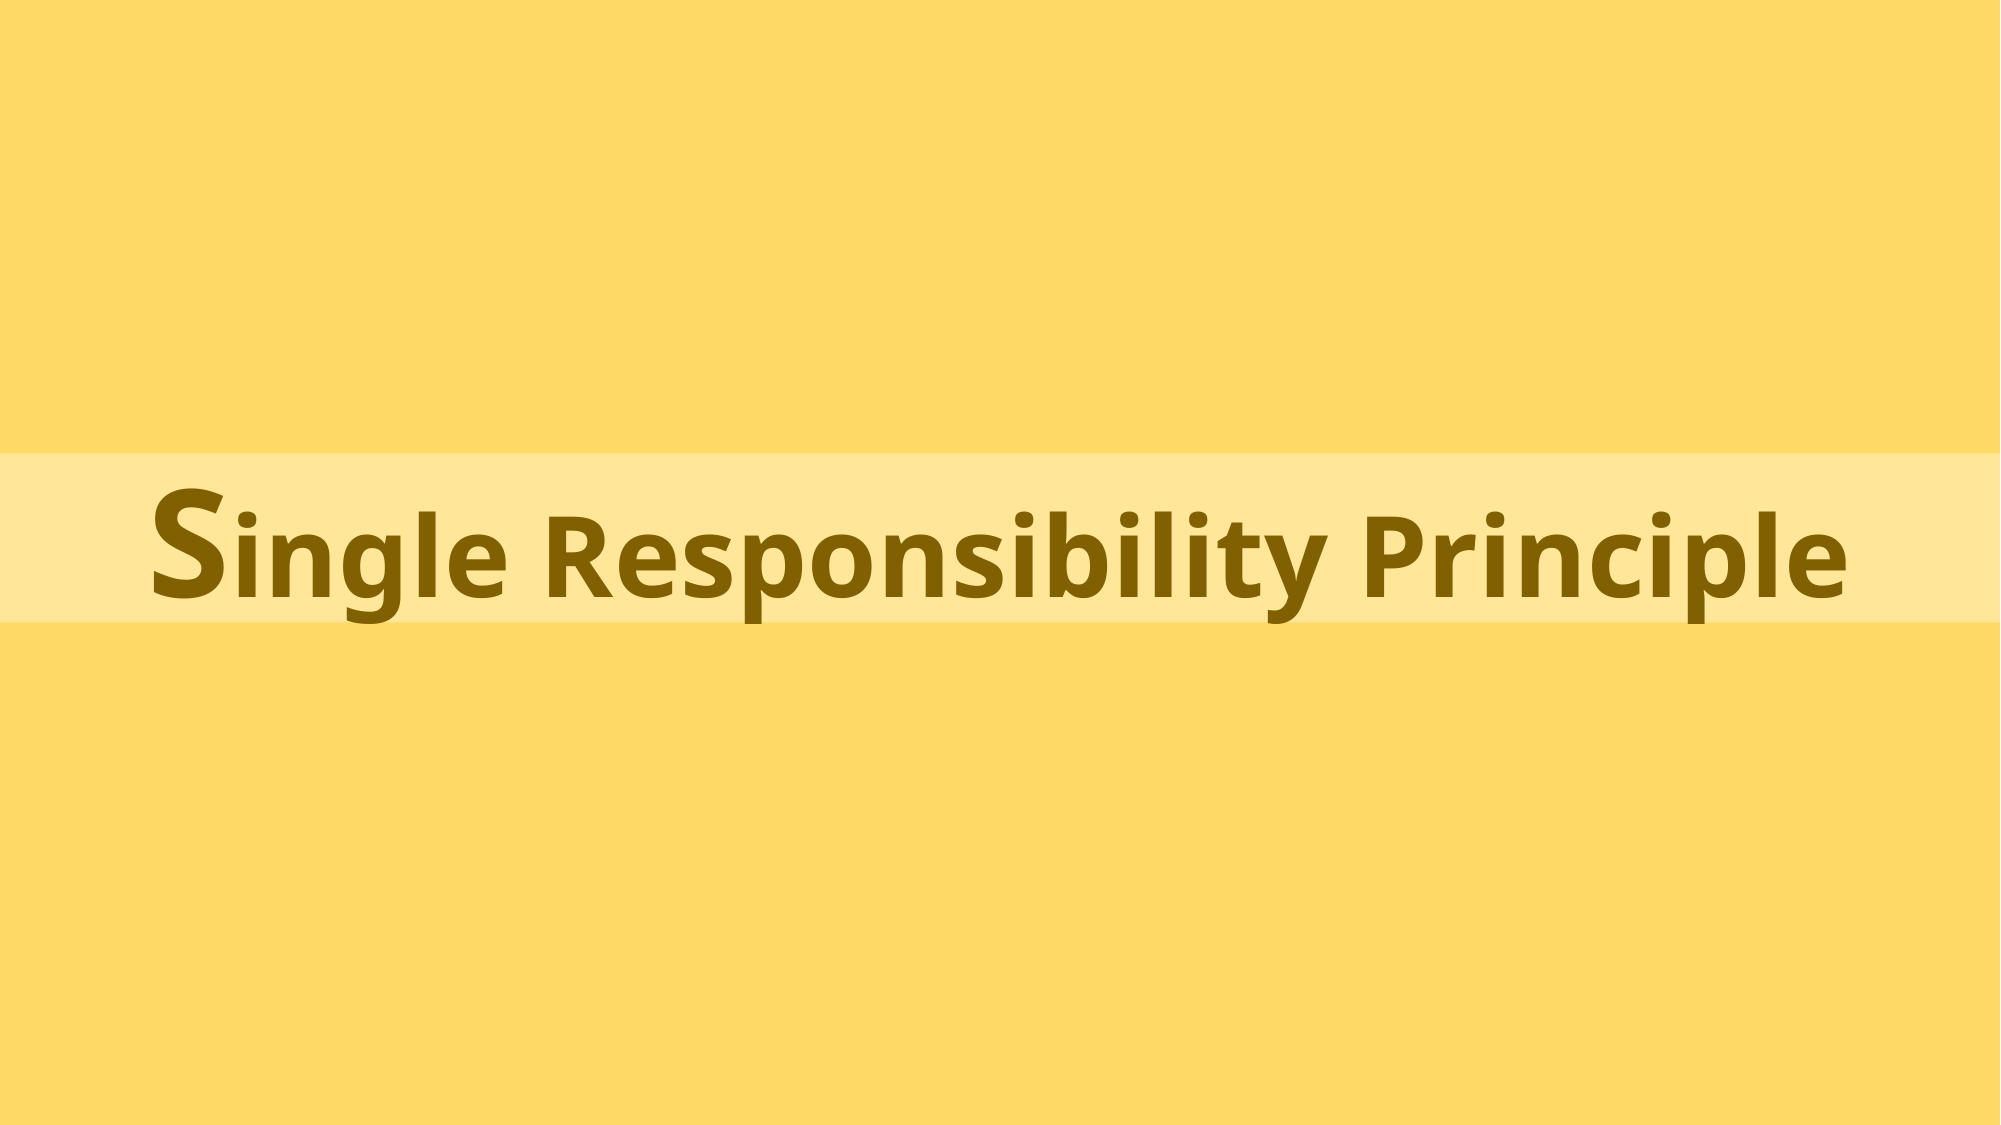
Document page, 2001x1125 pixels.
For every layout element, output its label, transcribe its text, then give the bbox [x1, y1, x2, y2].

text_box Single Responsibility Principle [0, 452, 2000, 623]
